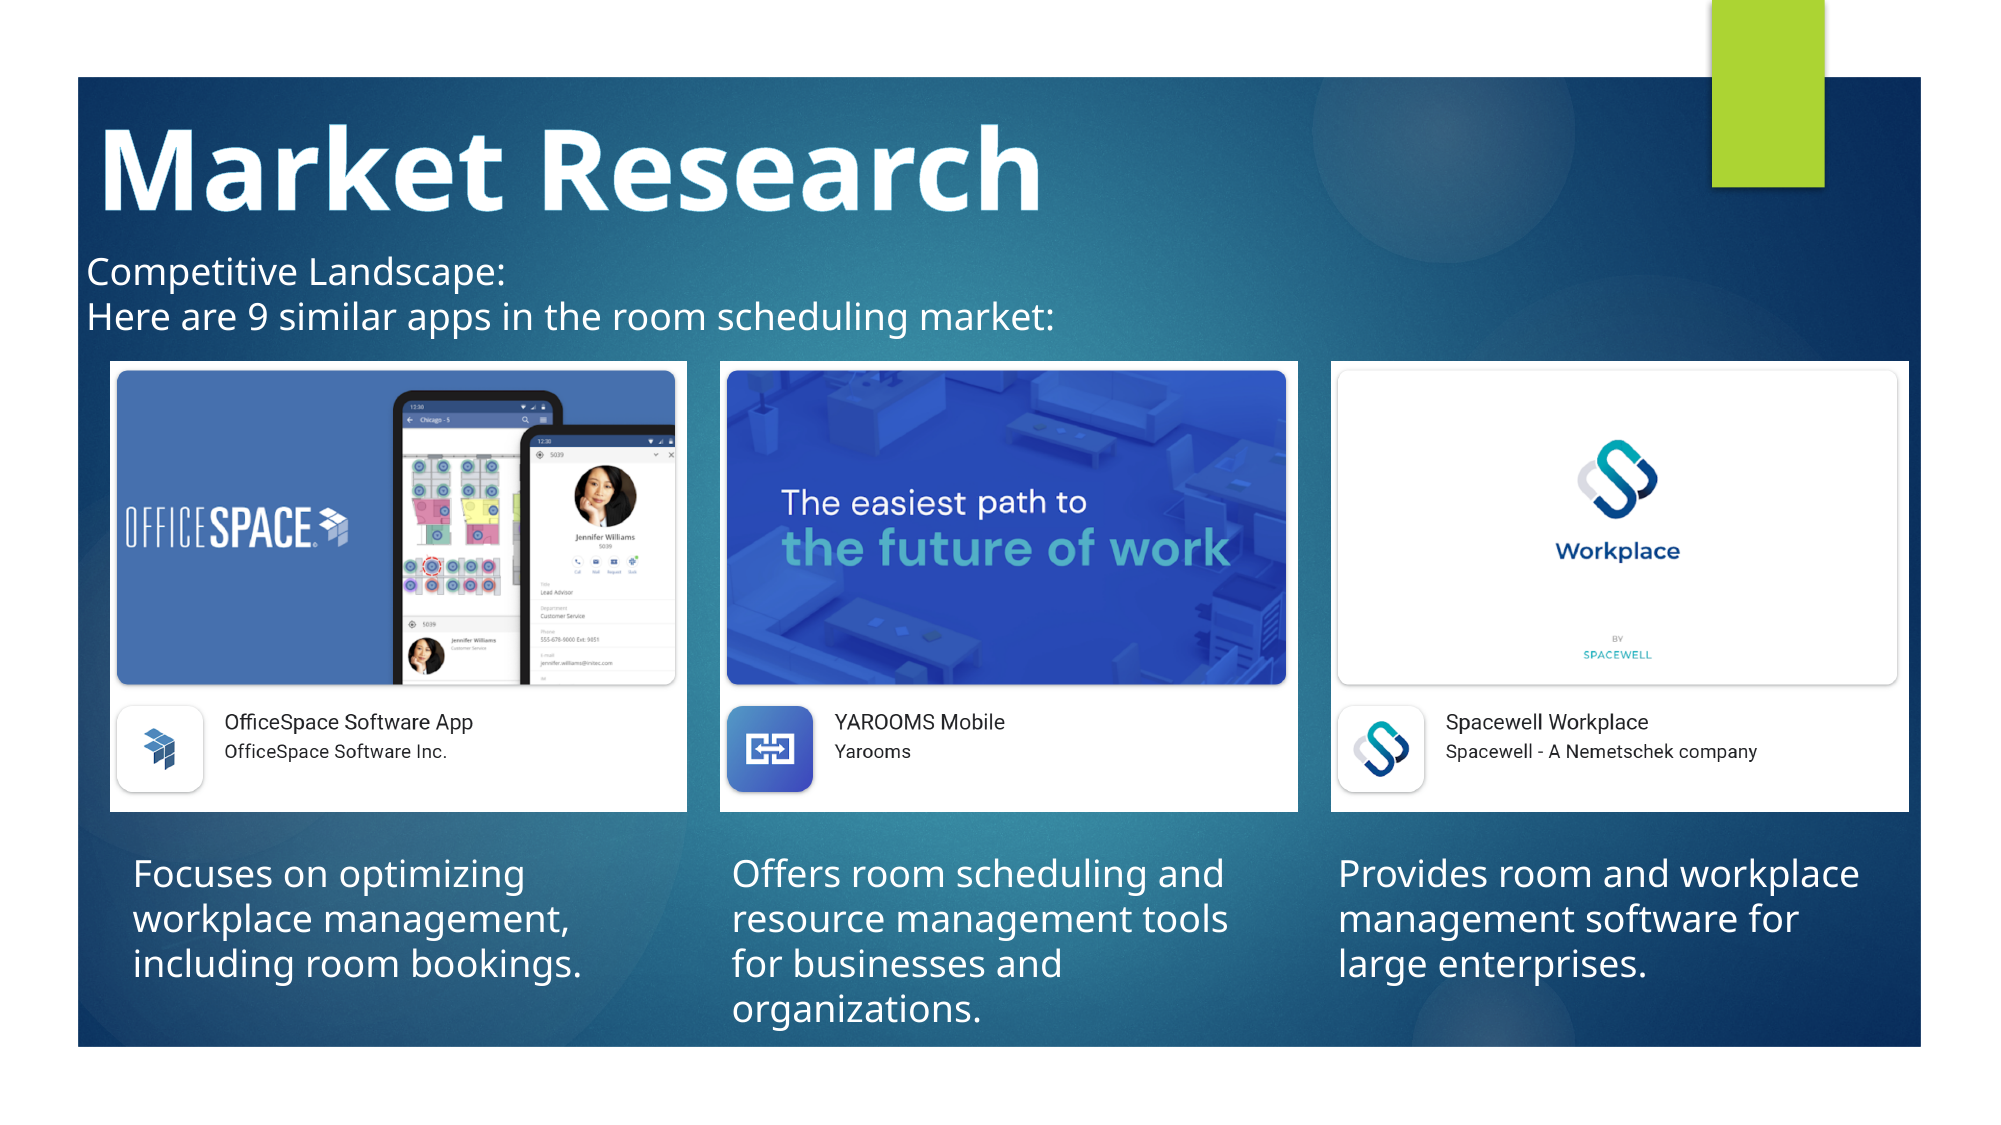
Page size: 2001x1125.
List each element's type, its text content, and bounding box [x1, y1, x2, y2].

text_box Focuses on optimizing workplace management, including room bookings. [117, 842, 687, 1038]
picture [109, 361, 688, 813]
picture [1331, 361, 1909, 813]
picture [720, 361, 1299, 813]
text_box Provides room and workplace management software for large enterprises. [1323, 842, 1909, 993]
text_box Competitive Landscape: Here are 9 similar apps in the room scheduling market: [71, 240, 1072, 346]
text_box Market Research [80, 90, 1062, 240]
text_box Offers room scheduling and resource management tools for businesses and organizations. [716, 842, 1302, 1038]
